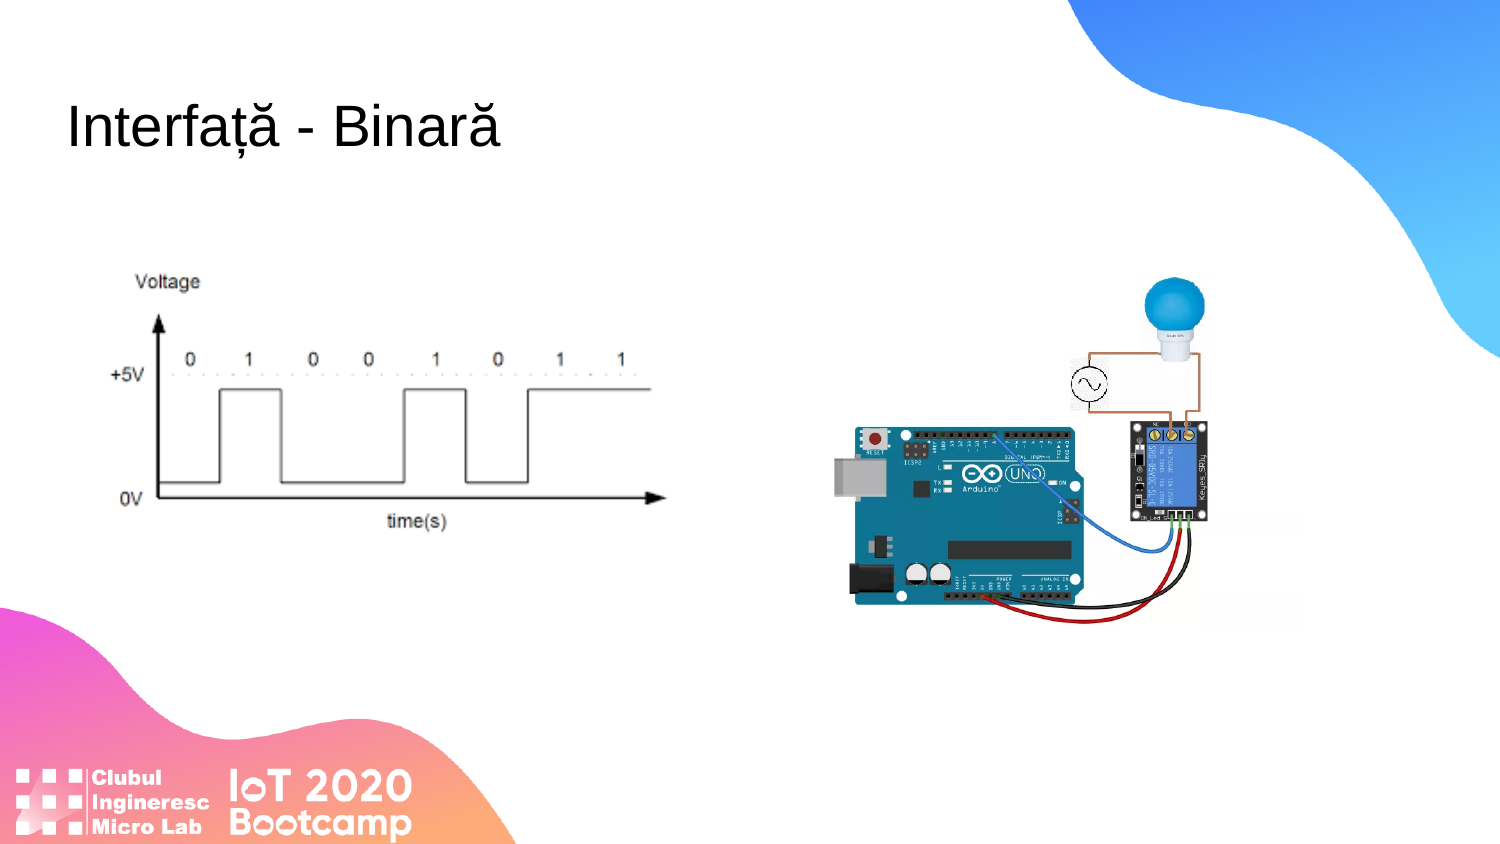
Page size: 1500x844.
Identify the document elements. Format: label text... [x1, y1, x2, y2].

picture [0, 0, 1500, 844]
title Interfață - Binară [51, 72, 1449, 167]
